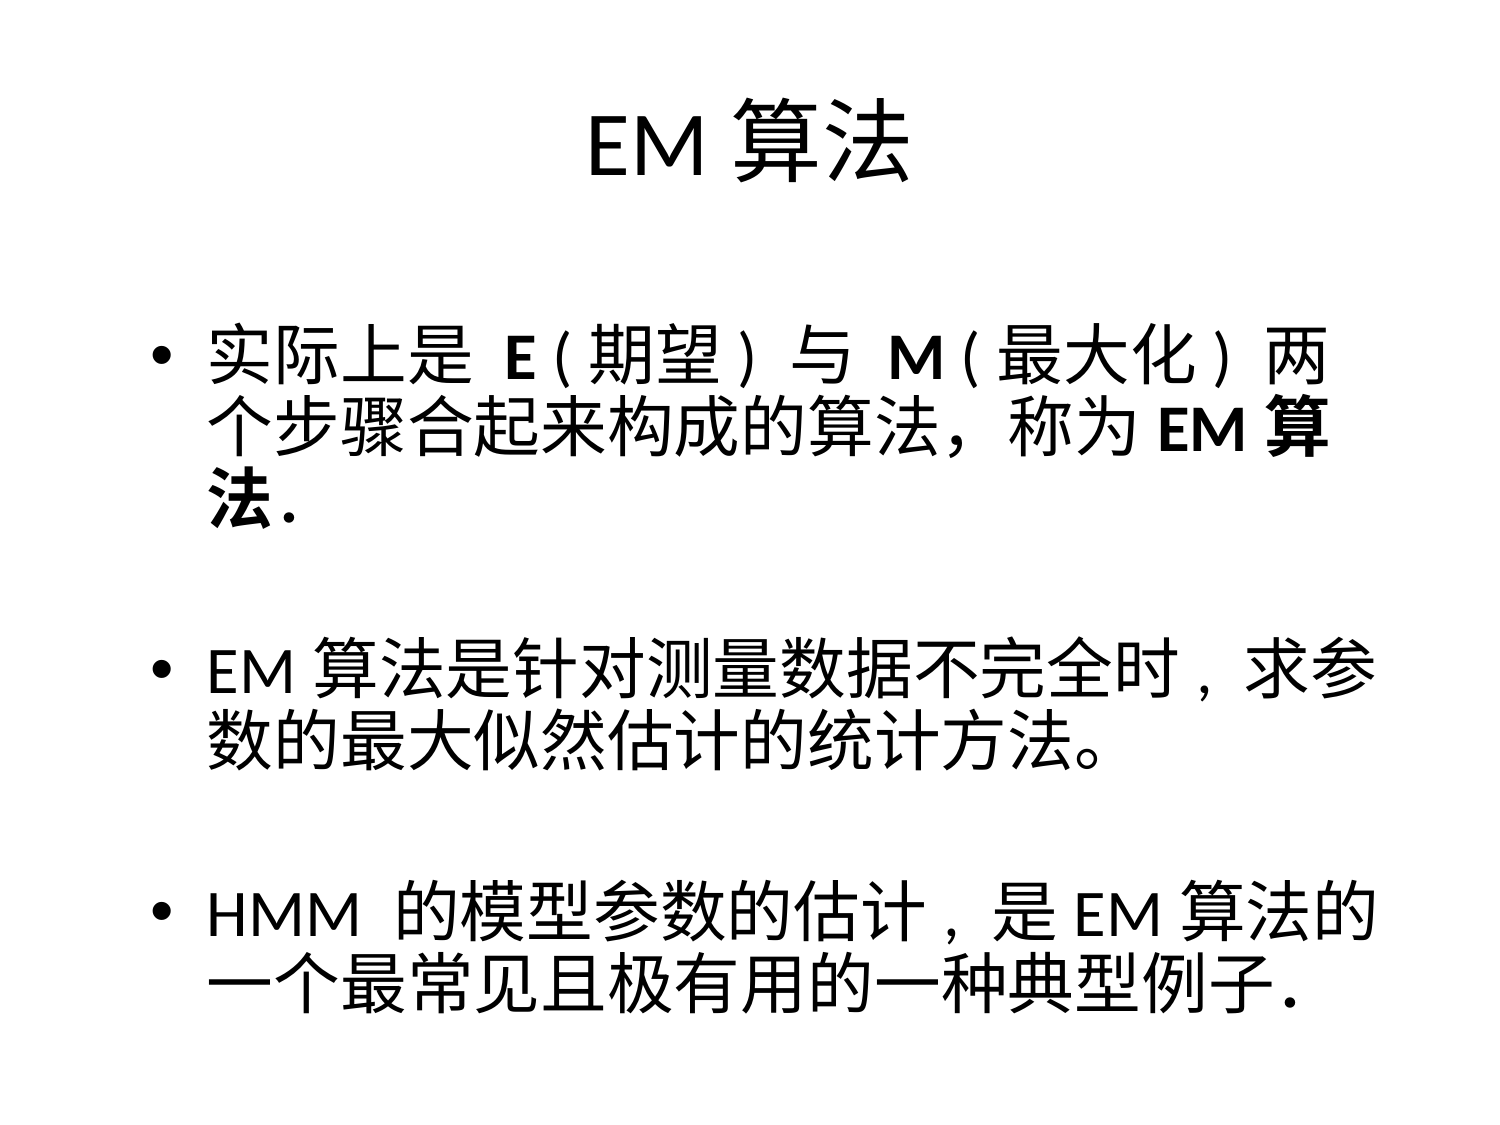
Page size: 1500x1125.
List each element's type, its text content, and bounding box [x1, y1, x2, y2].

title EM算法 [75, 45, 1425, 233]
list 实际上是 E (期望) 与 M (最大化) 两个步骤合起来构成的算法，称为EM算法． EM算法是针对测量数据不完全时, 求参数的最大似然估计的统计方法。 HMM 的模型参数的估计, 是EM算法的一个最常见且极有用的一种典型例子． [135, 314, 1411, 990]
